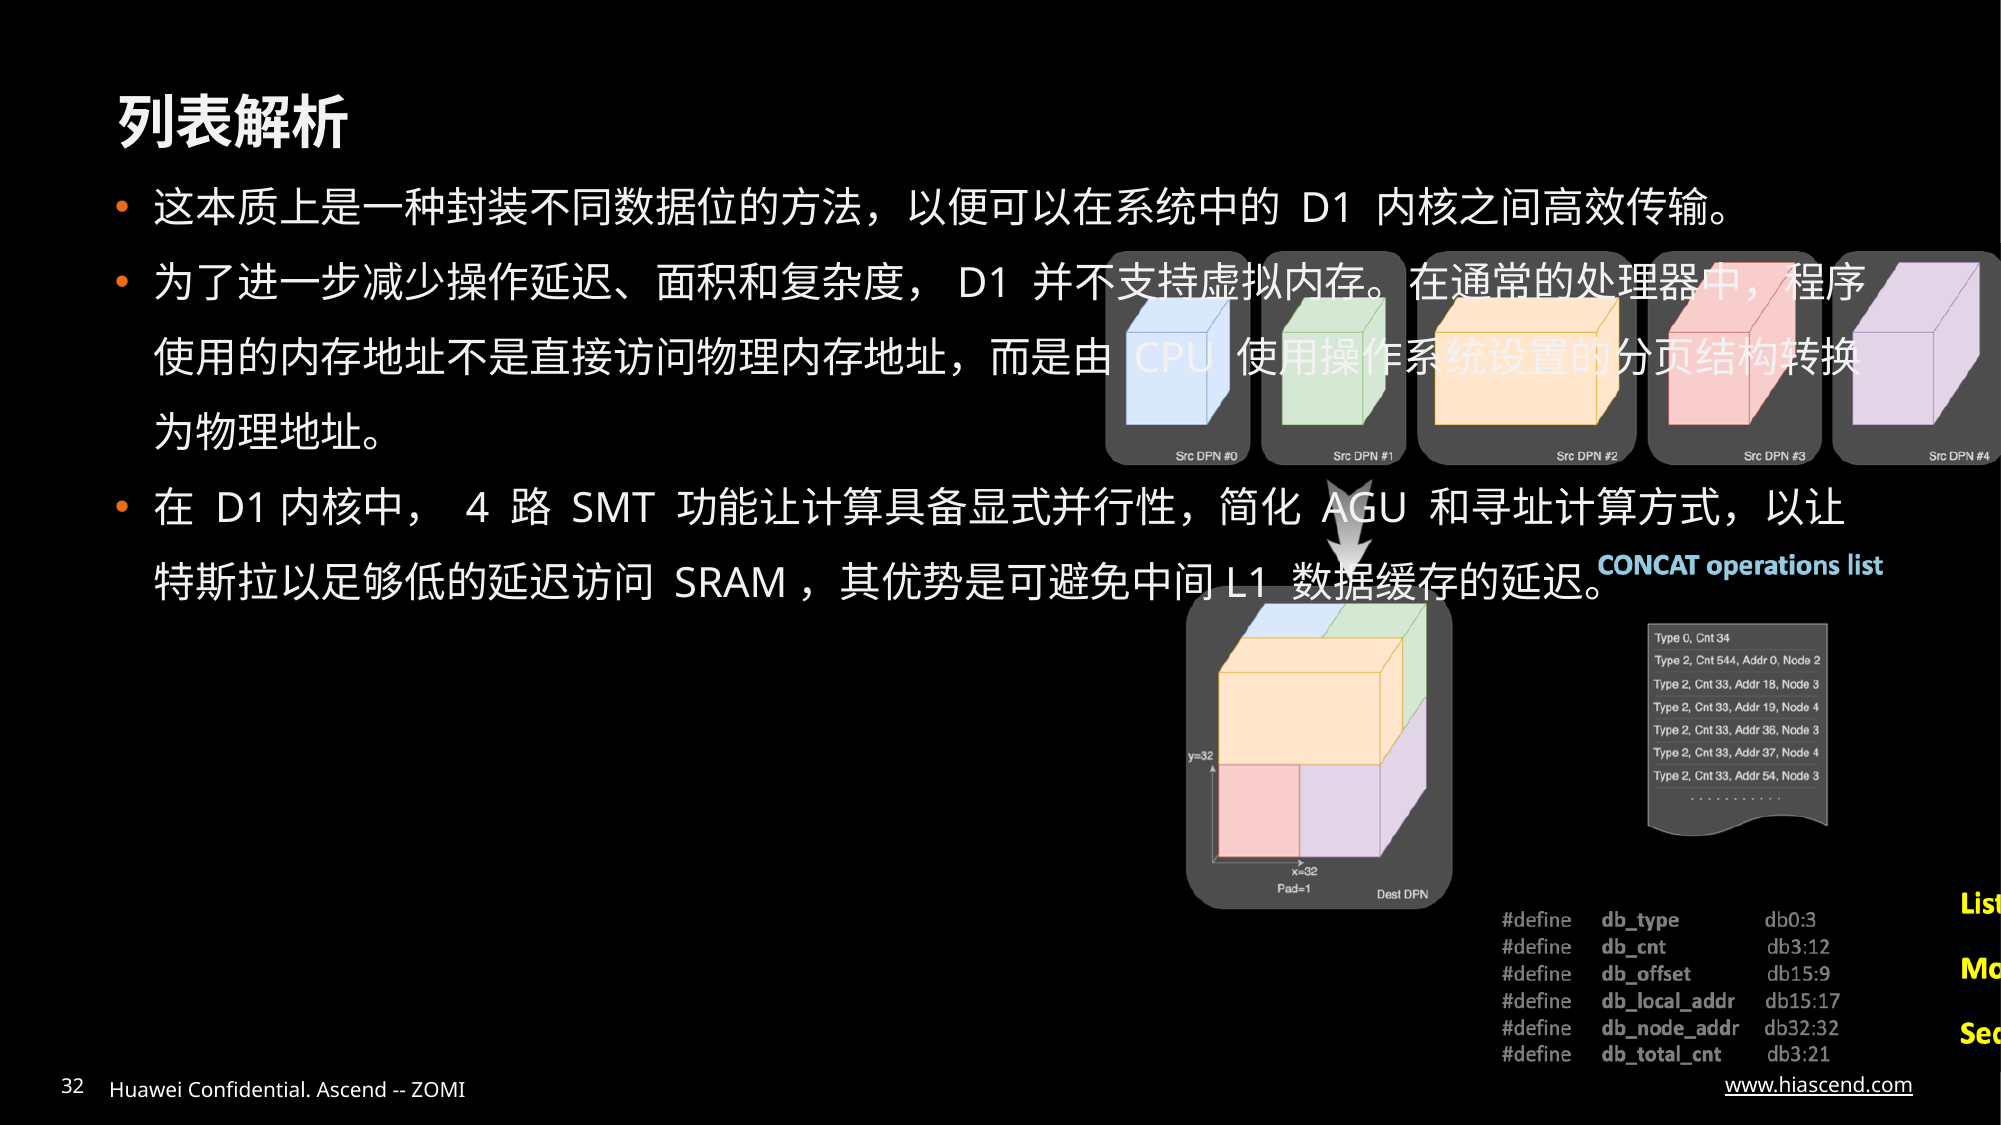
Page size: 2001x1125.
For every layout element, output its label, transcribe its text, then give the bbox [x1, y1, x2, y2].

title 列表解析 [102, 76, 1901, 173]
picture [1094, 243, 2001, 1072]
list 这本质上是一种封装不同数据位的方法，以便可以在系统中的 D1 内核之间高效传输。 为了进一步减少操作延迟、面积和复杂度，D1 并不支持虚拟内存。在通常的处理器中，程序使用的内存地址不是直接访问物理内存地址，而是由 CPU 使用操作系统设置的分页结构转换为物理地址。 在 D1内核中， 4 路 SMT 功能让计算具备显式并行性，简化 AGU 和寻址计算方式，以让特斯拉以足够低的延迟访问 SRAM，其优势是可避免中间L1 数据缓存的延迟。 [99, 148, 1899, 977]
